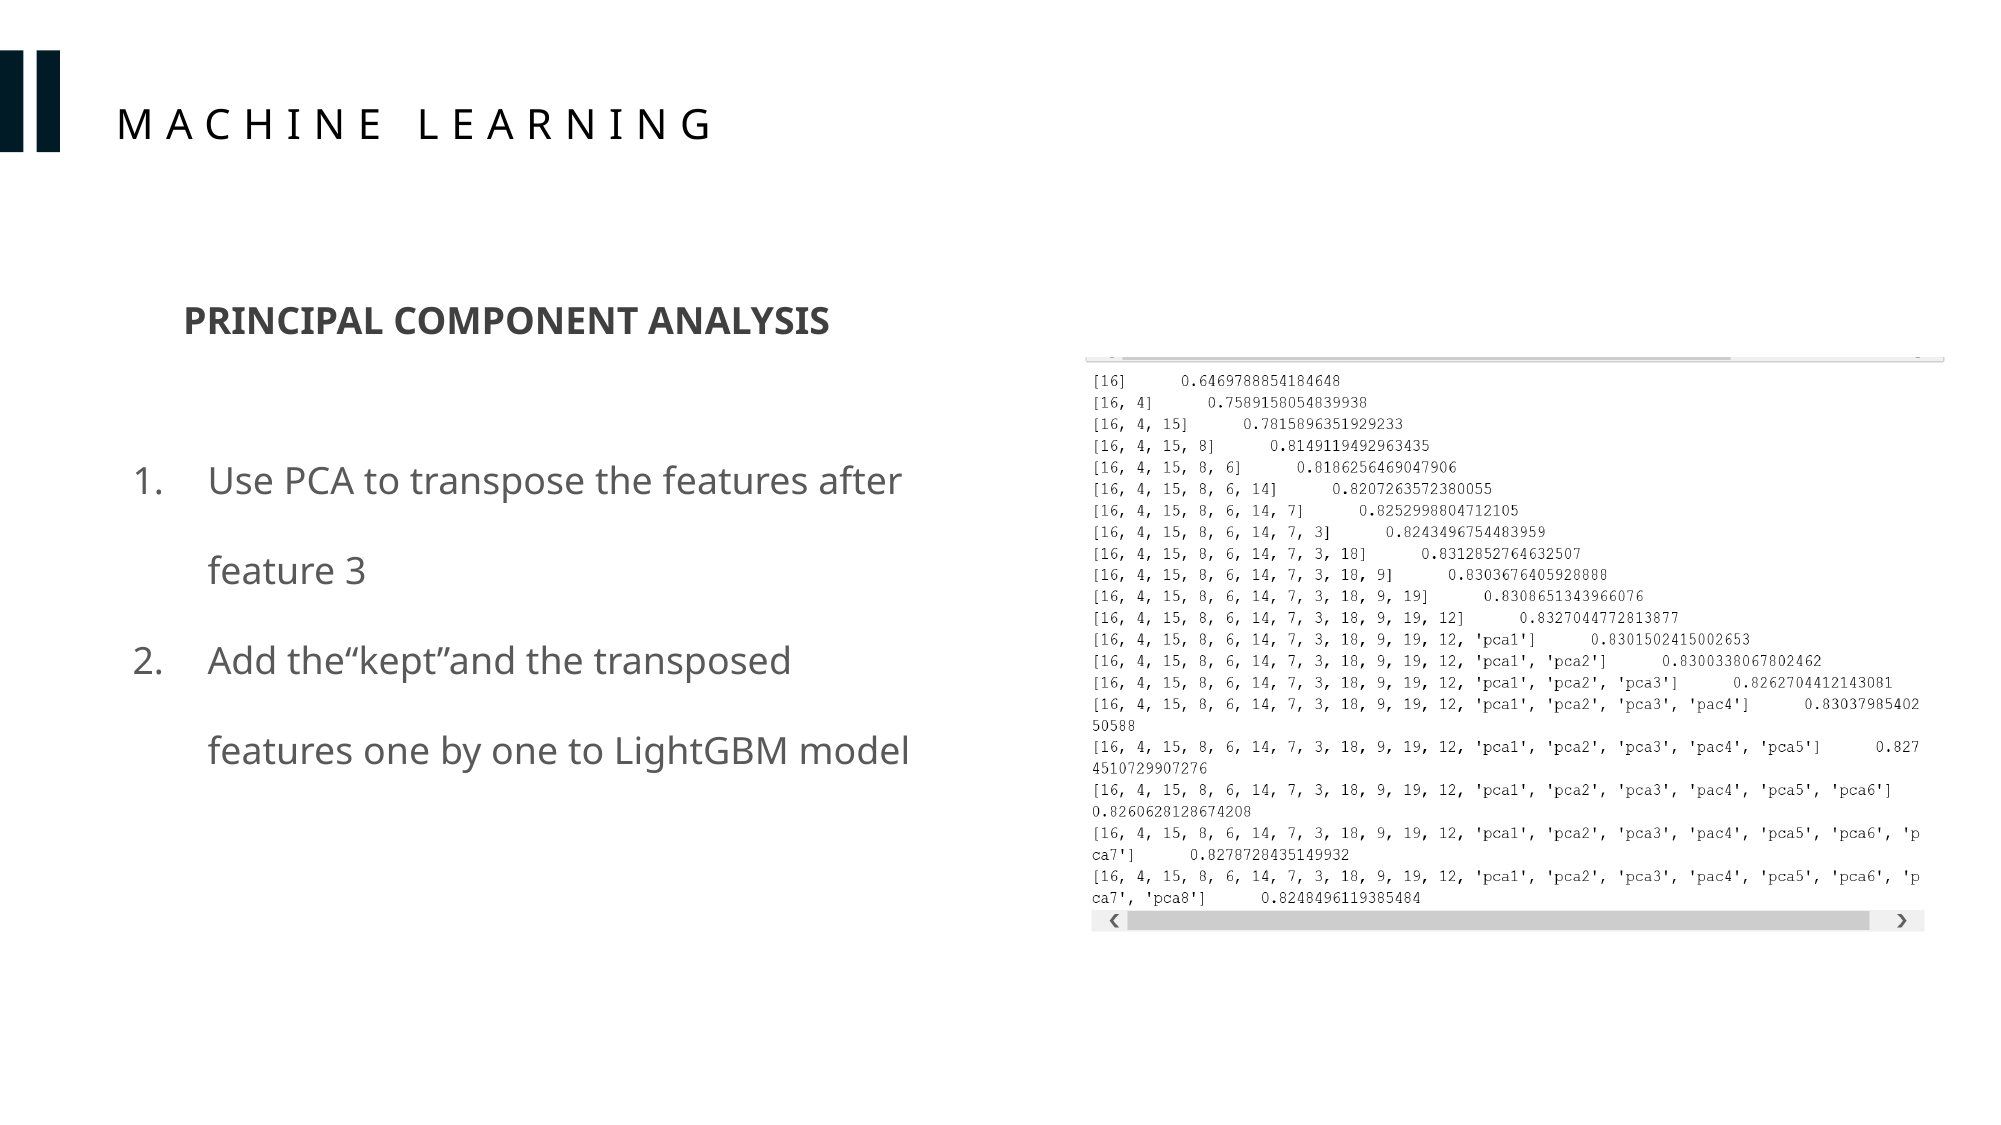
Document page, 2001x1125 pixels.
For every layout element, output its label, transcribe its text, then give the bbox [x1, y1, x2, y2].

text_box PRINCIPAL COMPONENT ANALYSIS [168, 280, 1089, 350]
text_box Use PCA to transpose the features after feature 3 Add the“kept”and the transposed features one by one to LightGBM model [117, 404, 951, 779]
picture [999, 357, 1961, 950]
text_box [0, 50, 827, 156]
